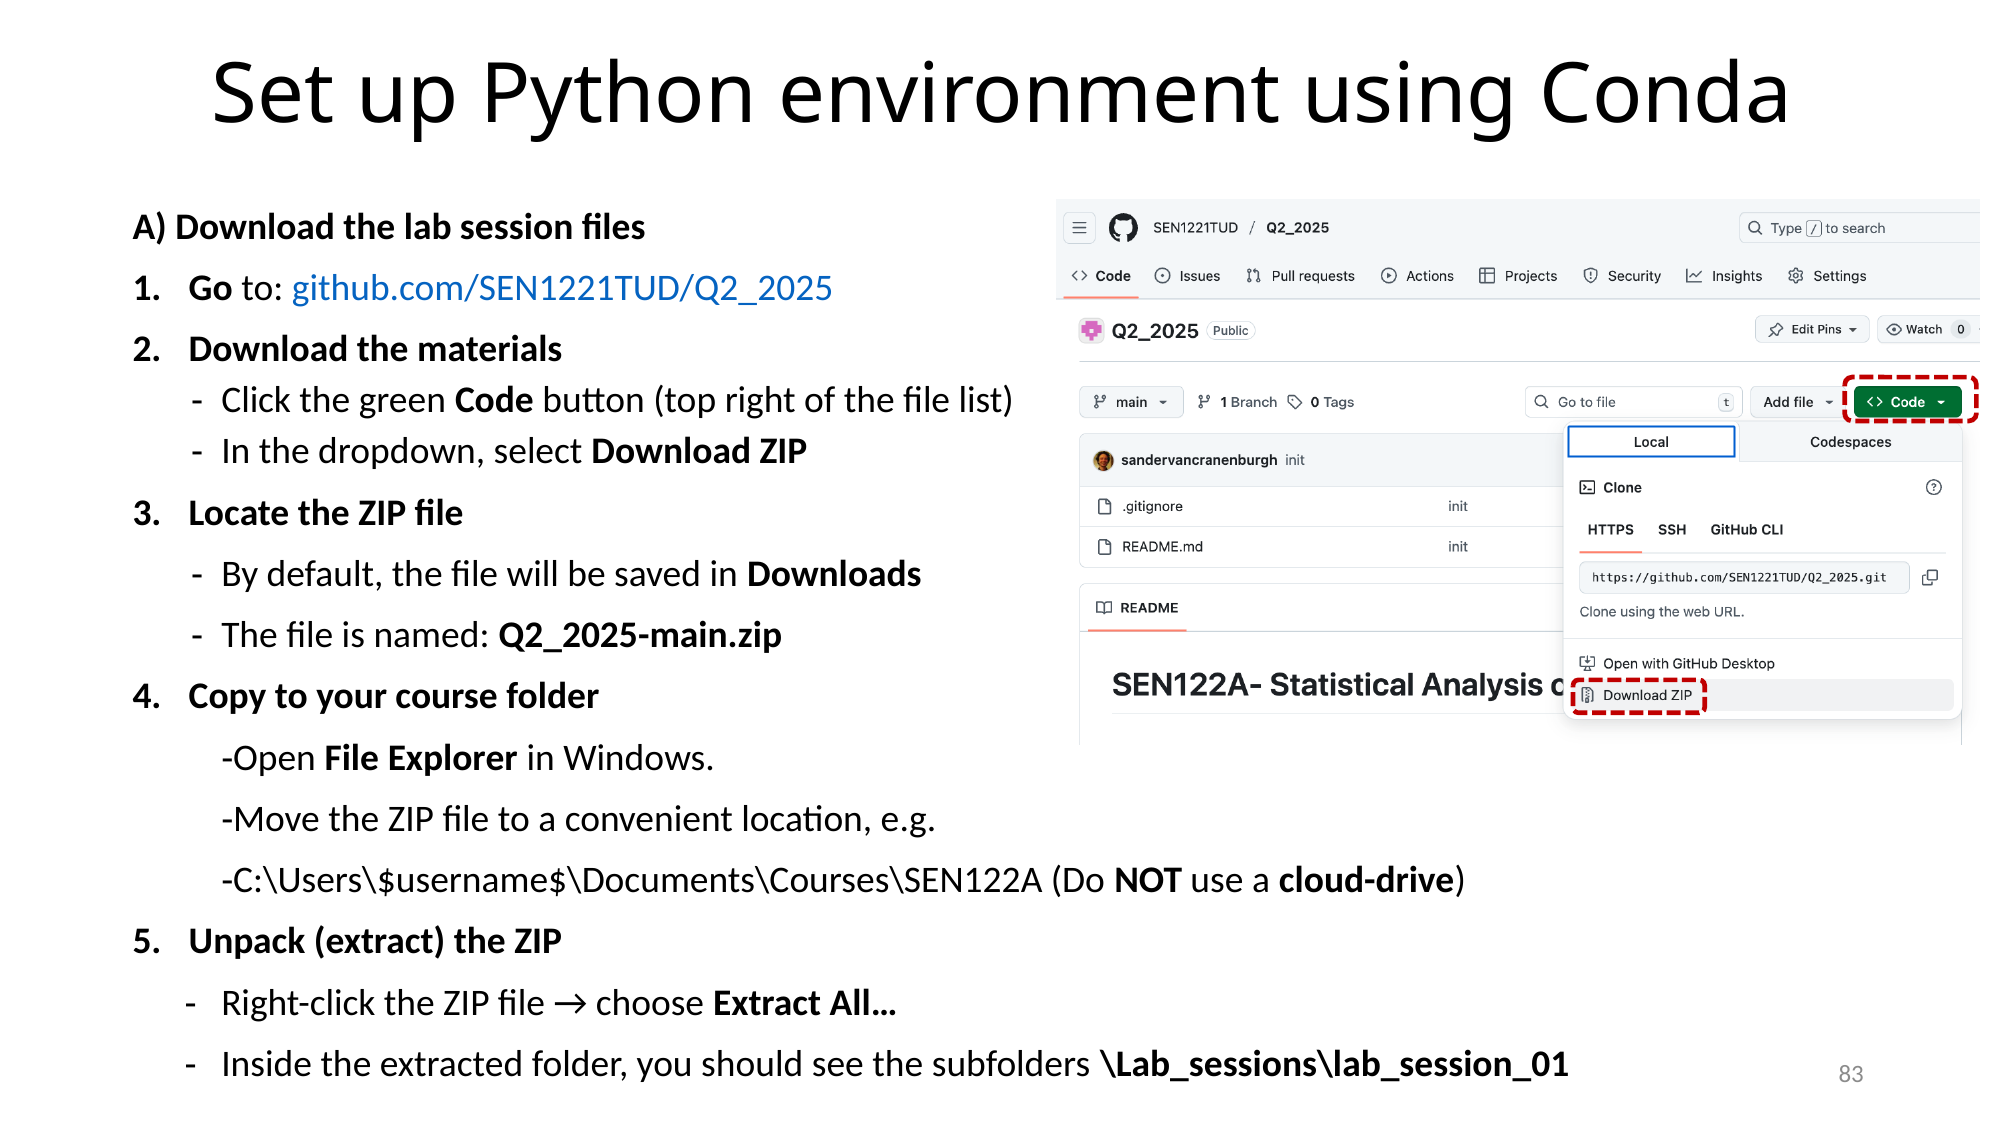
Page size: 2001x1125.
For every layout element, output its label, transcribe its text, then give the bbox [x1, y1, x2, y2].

text_box 83 [1596, 1042, 1880, 1103]
title Set up Python environment using Conda [117, 22, 1888, 170]
picture [1056, 199, 1980, 745]
text_box A) Download the lab session files Go to: github.com/SEN1221TUD/Q2_2025 Download the materials Click the green Code button (top right of the file list) In the dropdown, select Download ZIP Locate the ZIP file By default, the file will be saved in Downloads The file is named: Q2_2025-main.zip Copy to your course folder Open File Explorer in Windows. Move the ZIP file to a convenient location, e.g. C:\Users\$username$\Documents\Courses\SEN122A (Do NOT use a cloud-drive) Unpack (extract) the ZIP Right-click the ZIP file → choose Extract All… Inside the extracted folder, you should see the subfolders \Lab_sessions\lab_session_01 [117, 199, 1596, 1103]
